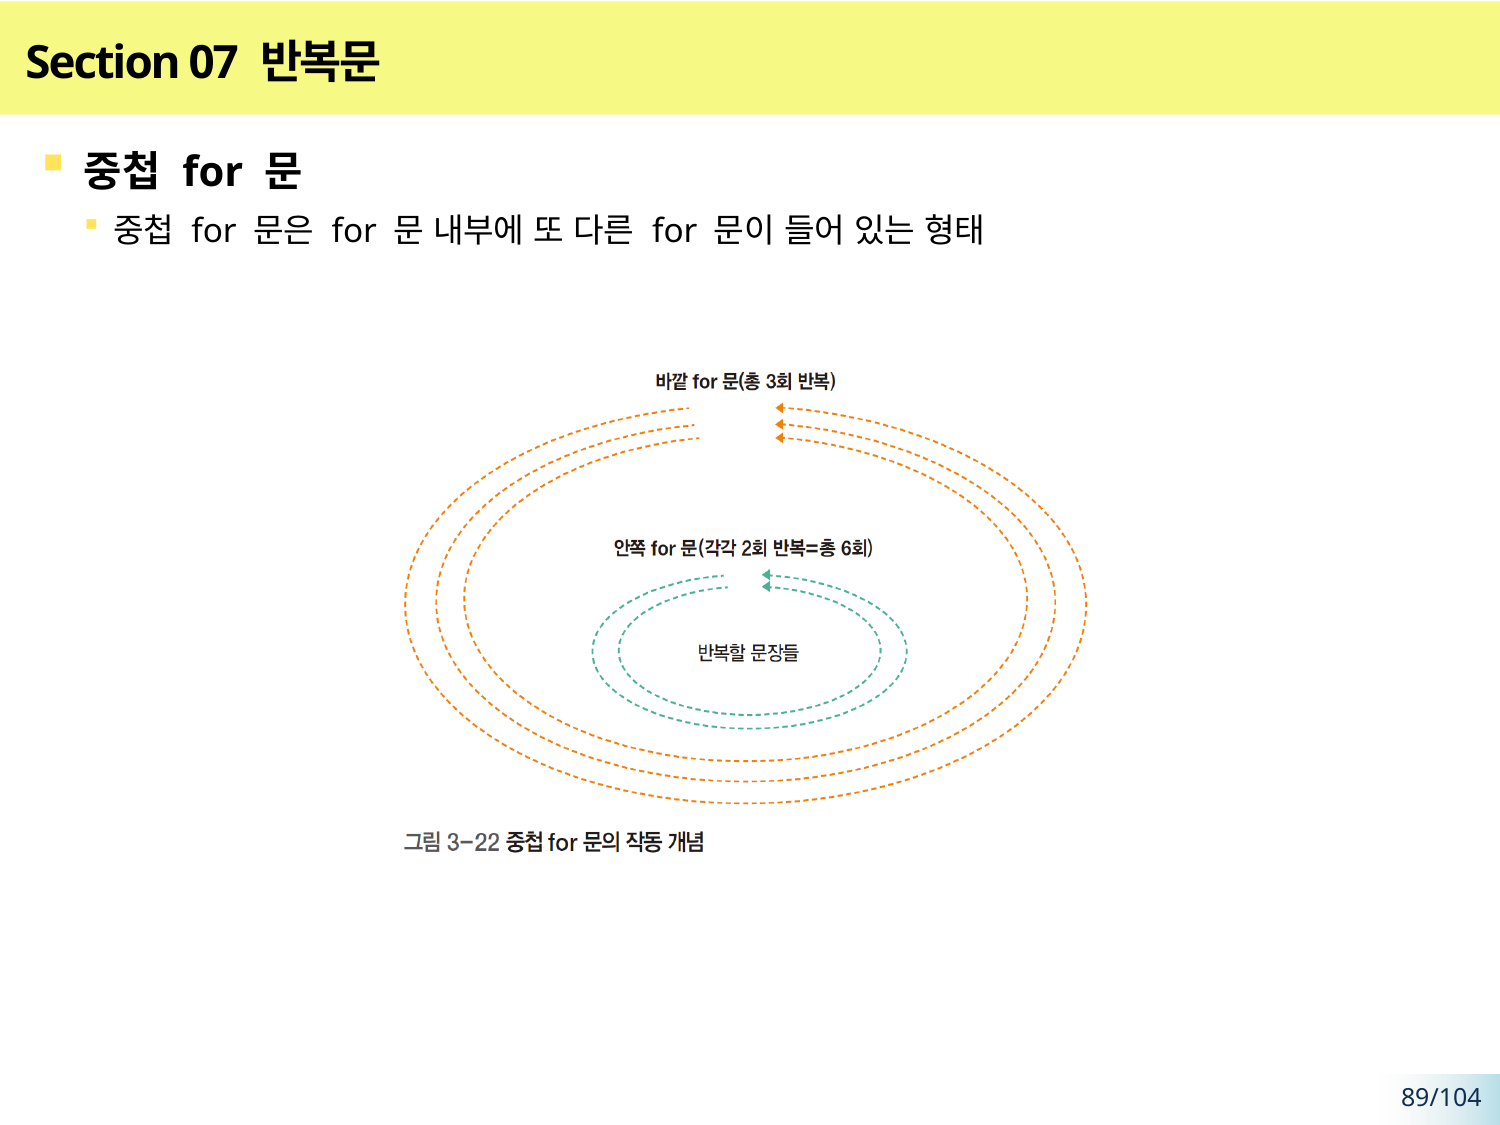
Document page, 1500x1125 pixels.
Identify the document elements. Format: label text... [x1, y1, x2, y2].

picture [387, 365, 1095, 866]
list 중첩 for 문 중첩 for 문은 for 문 내부에 또 다른 for 문이 들어 있는 형태 [10, 126, 1481, 1057]
title Section 07 반복문 [10, 21, 1288, 99]
